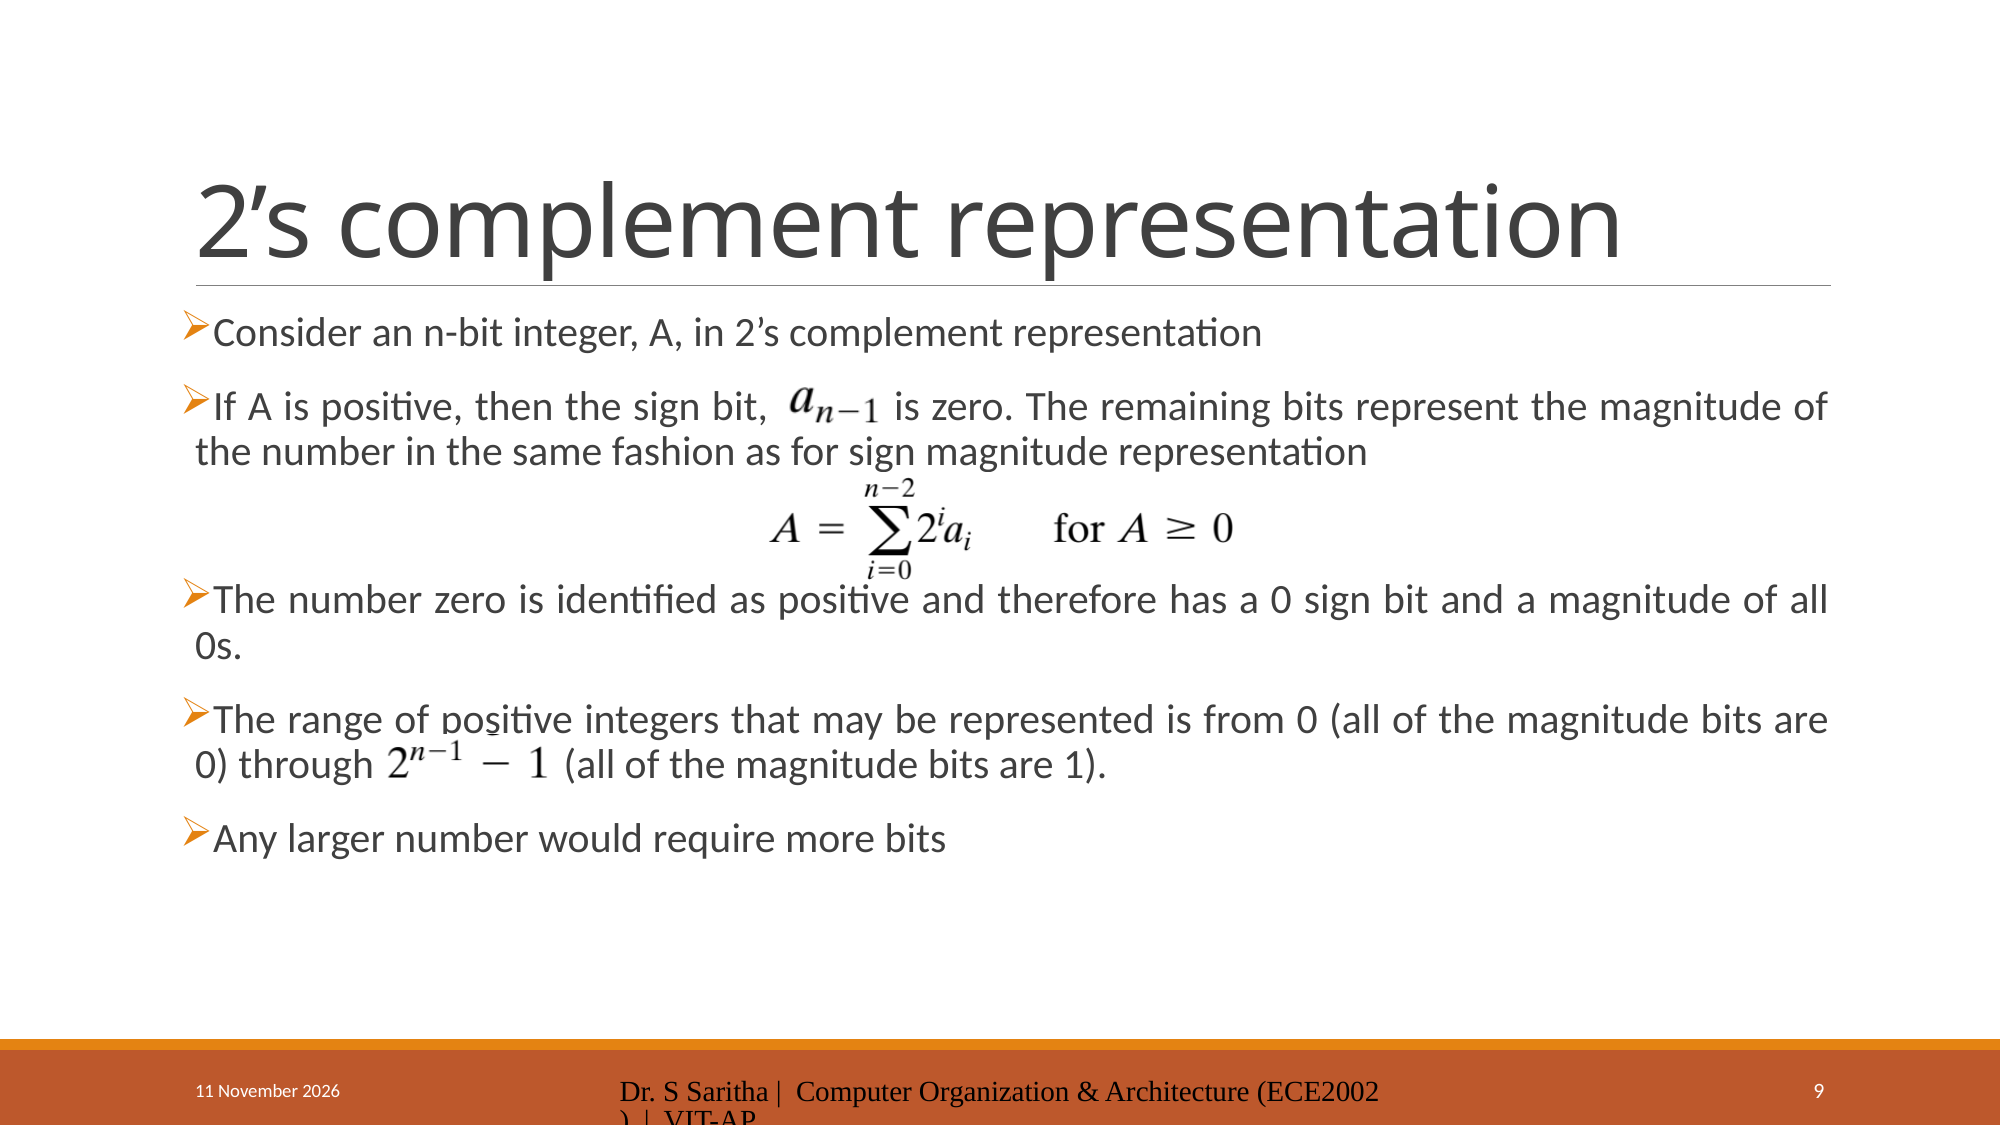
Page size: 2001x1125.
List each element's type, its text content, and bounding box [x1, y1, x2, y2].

picture [782, 373, 879, 430]
picture [382, 733, 550, 784]
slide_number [180, 1059, 586, 1120]
footer Dr. S Saritha | Computer Organization & Architecture (ECE2002) | VIT-AP [604, 1059, 1396, 1120]
list Consider an n-bit integer, A, in 2’s complement representation If A is positive, then the sign bit, is zero. The remaining bits represent the magnitude of the number in the same fashion as for sign magnitude representation The number zero is identified as positive and therefore has a 0 sign bit and a magnitude of all 0s. The range of positive integers that may be represented is from 0 (all of the magnitude bits are 0) through (all of the magnitude bits are 1). Any larger number would require more bits [180, 302, 1830, 963]
picture [764, 471, 1236, 581]
slide_number 9 [1624, 1059, 1840, 1120]
title 2’s complement representation [180, 47, 1830, 285]
